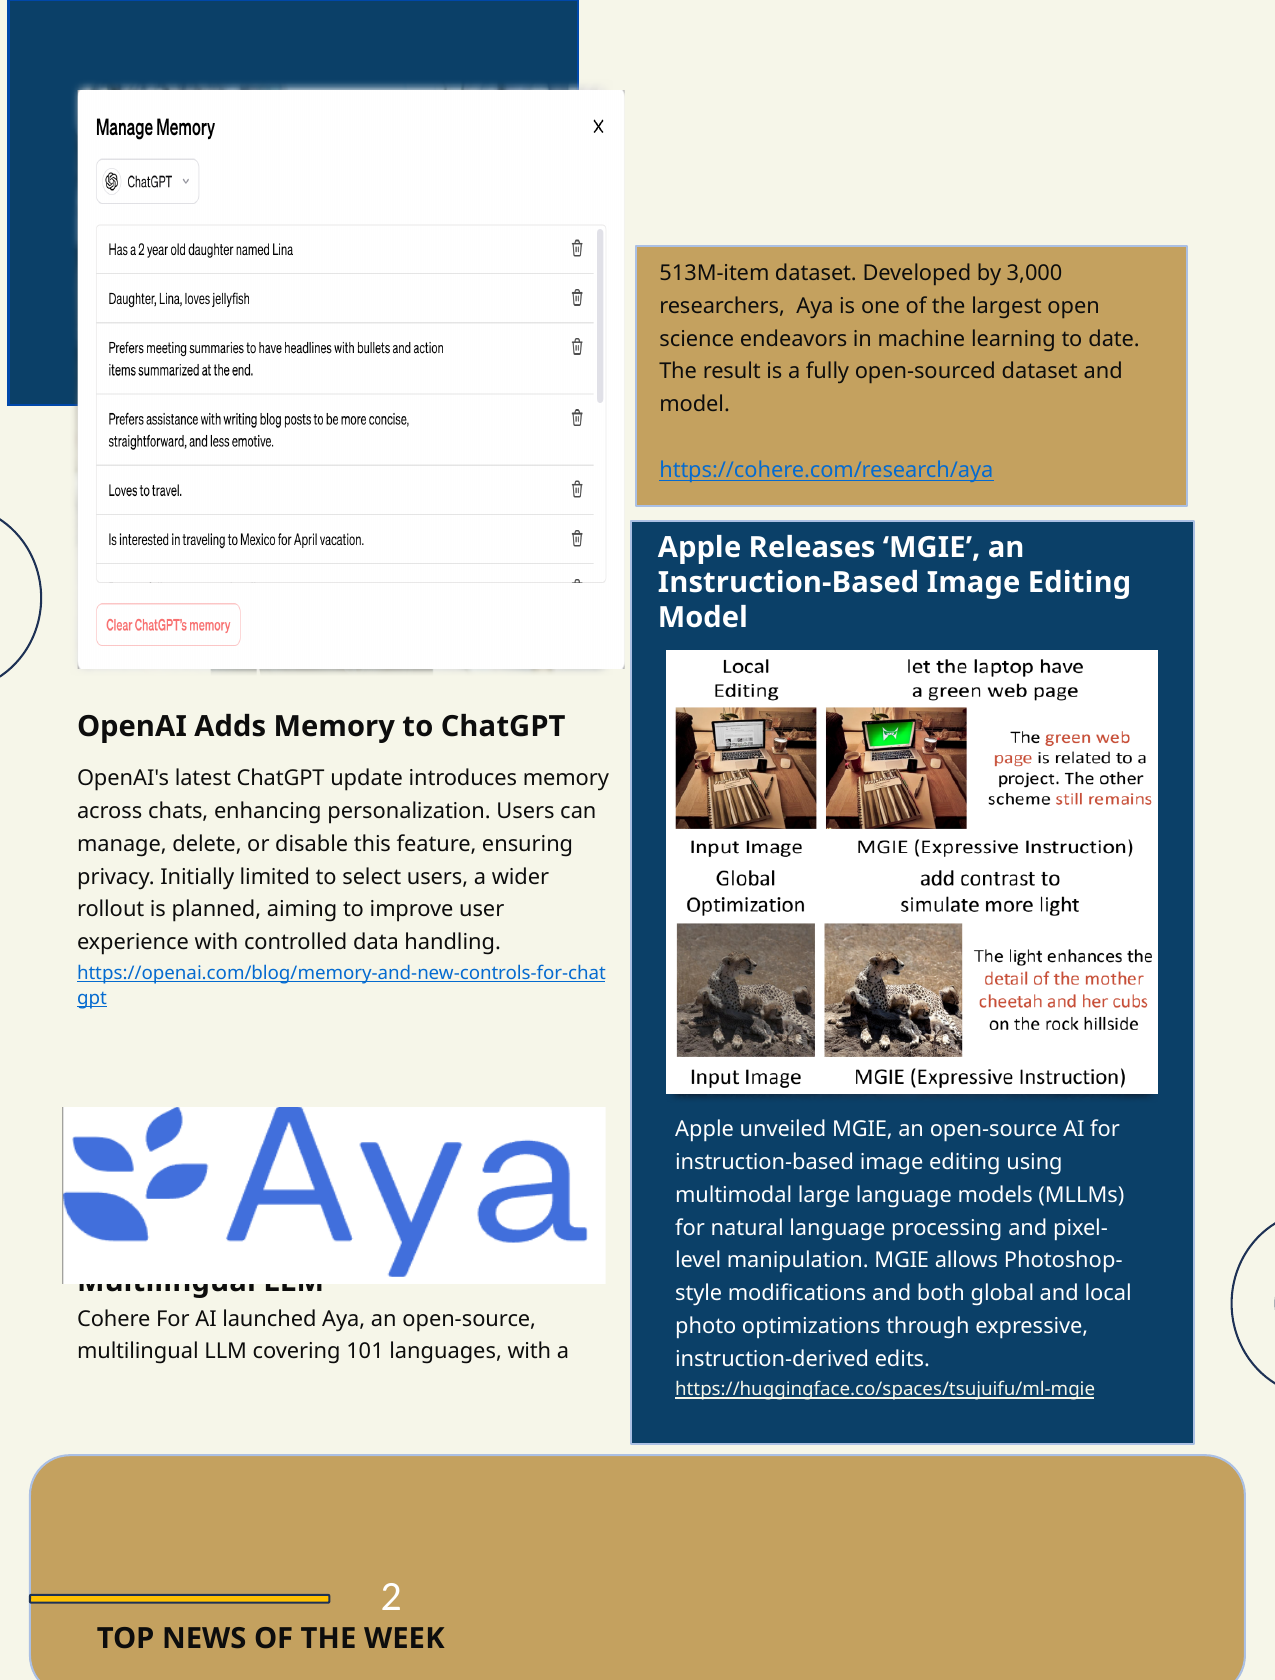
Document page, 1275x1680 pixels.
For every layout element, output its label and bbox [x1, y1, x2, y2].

text_box [631, 521, 1194, 1472]
text_box [1245, 1222, 1275, 1385]
text_box [635, 244, 1188, 521]
picture [70, 79, 625, 676]
picture [666, 649, 1158, 1094]
picture [62, 1107, 606, 1284]
text_box [0, 518, 8, 678]
text_box [8, 0, 1245, 1680]
